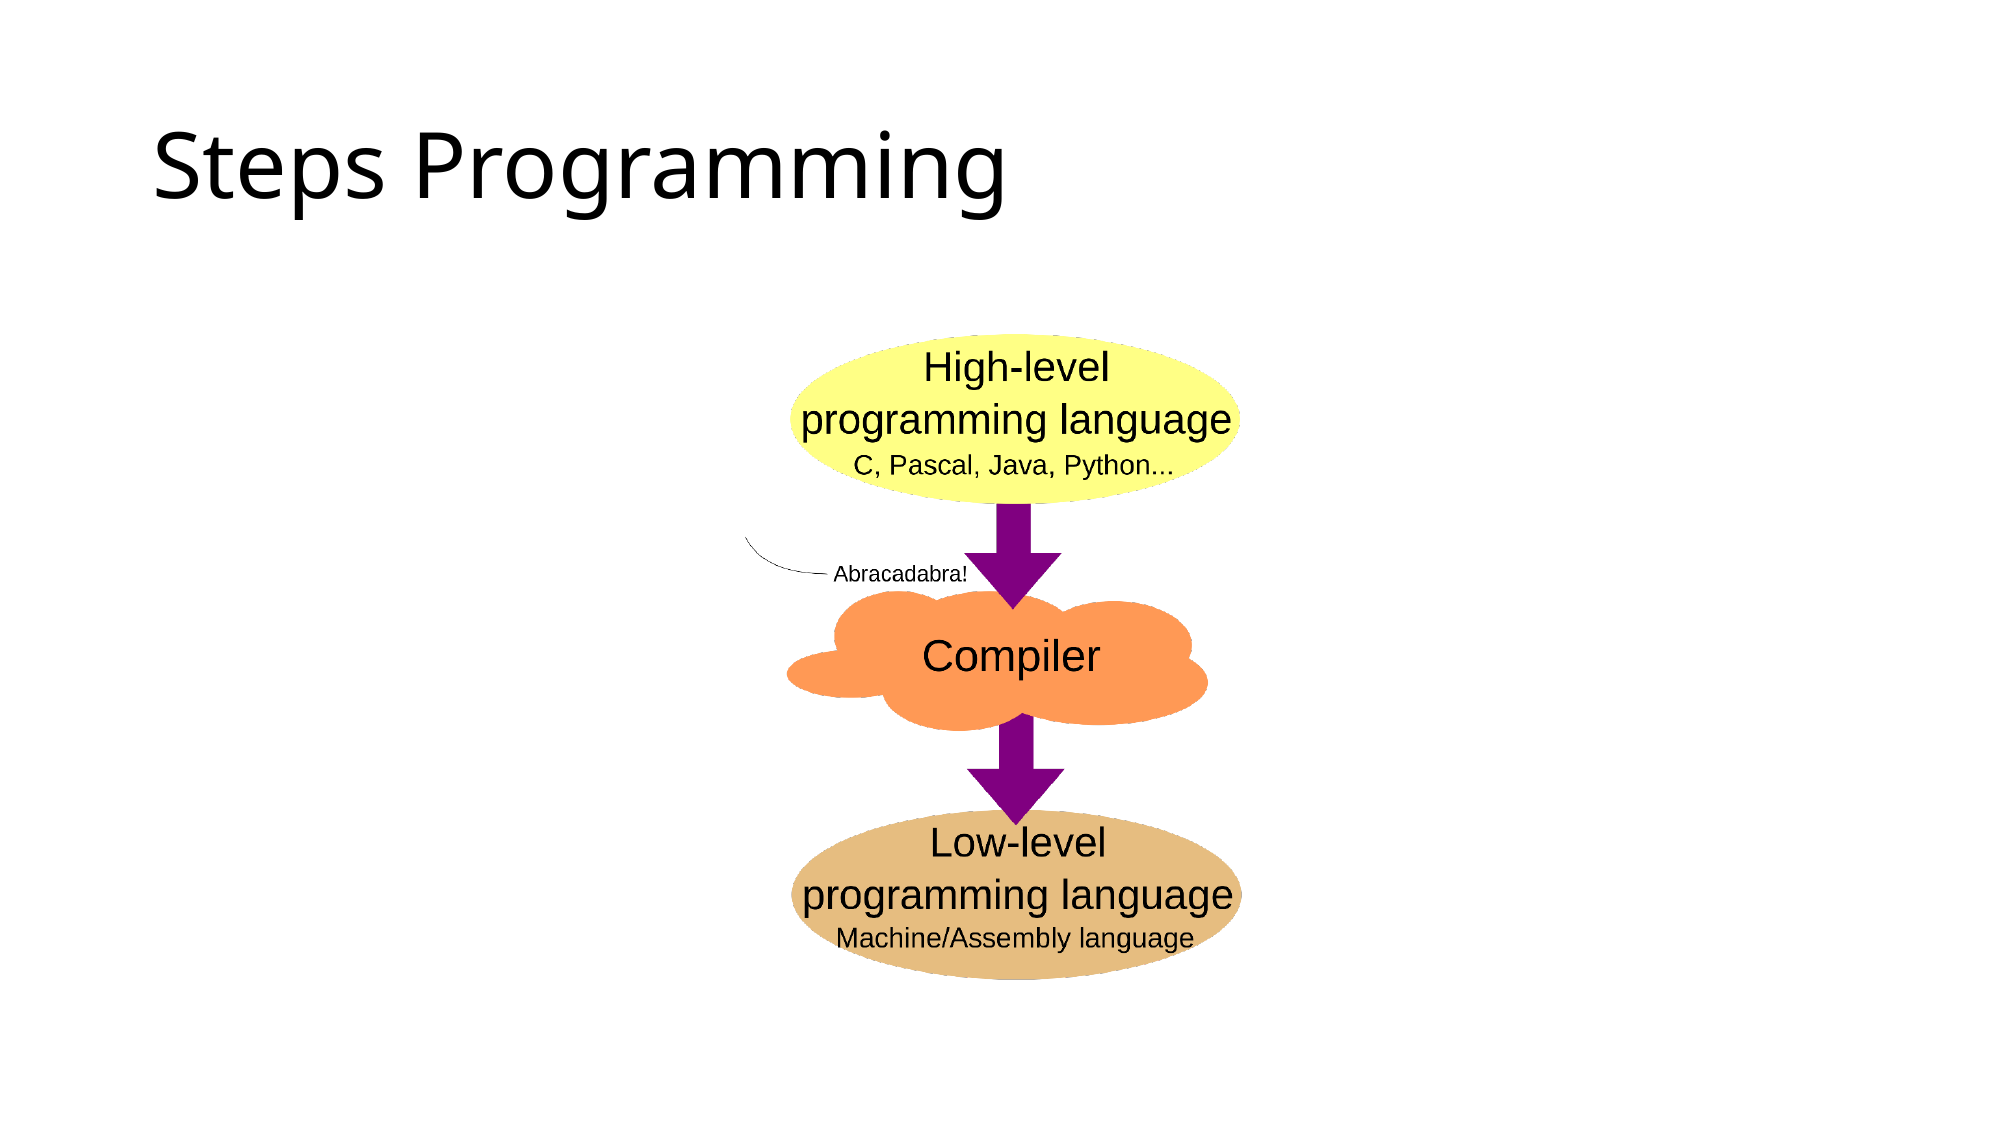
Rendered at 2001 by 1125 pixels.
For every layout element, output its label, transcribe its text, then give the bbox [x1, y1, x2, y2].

title Steps Programming [137, 59, 1863, 278]
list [724, 299, 1276, 1014]
